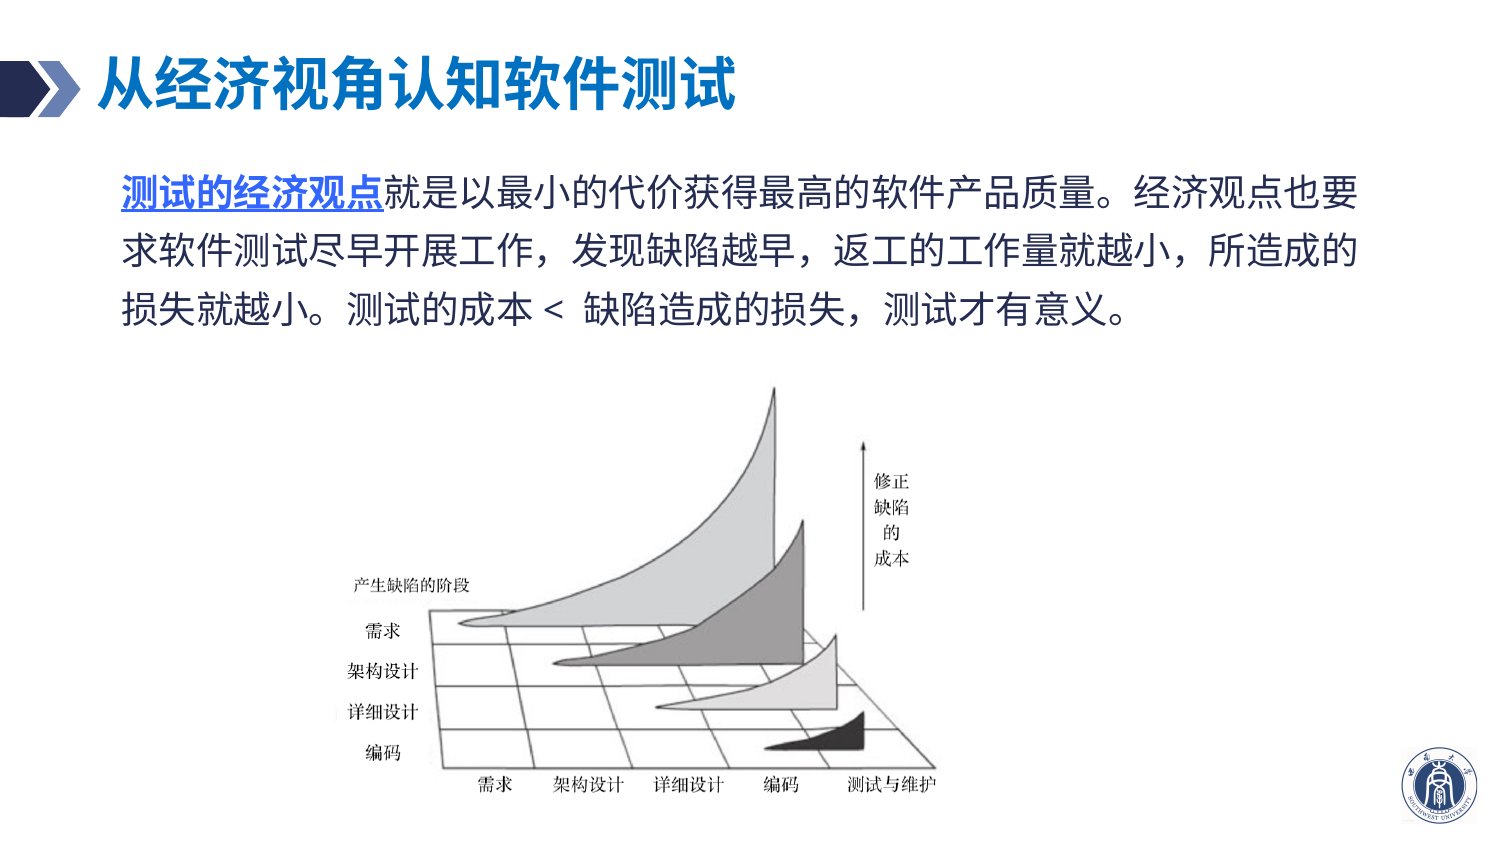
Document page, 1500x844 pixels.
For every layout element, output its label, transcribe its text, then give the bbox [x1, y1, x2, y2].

picture [330, 376, 943, 803]
title 从经济视角认知软件测试 [81, 24, 1347, 148]
list 测试的经济观点就是以最小的代价获得最高的软件产品质量。经济观点也要求软件测试尽早开展工作，发现缺陷越早，返工的工作量就越小，所造成的损失就越小。测试的成本< 缺陷造成的损失，测试才有意义。 [106, 147, 1394, 361]
picture [1401, 747, 1478, 824]
